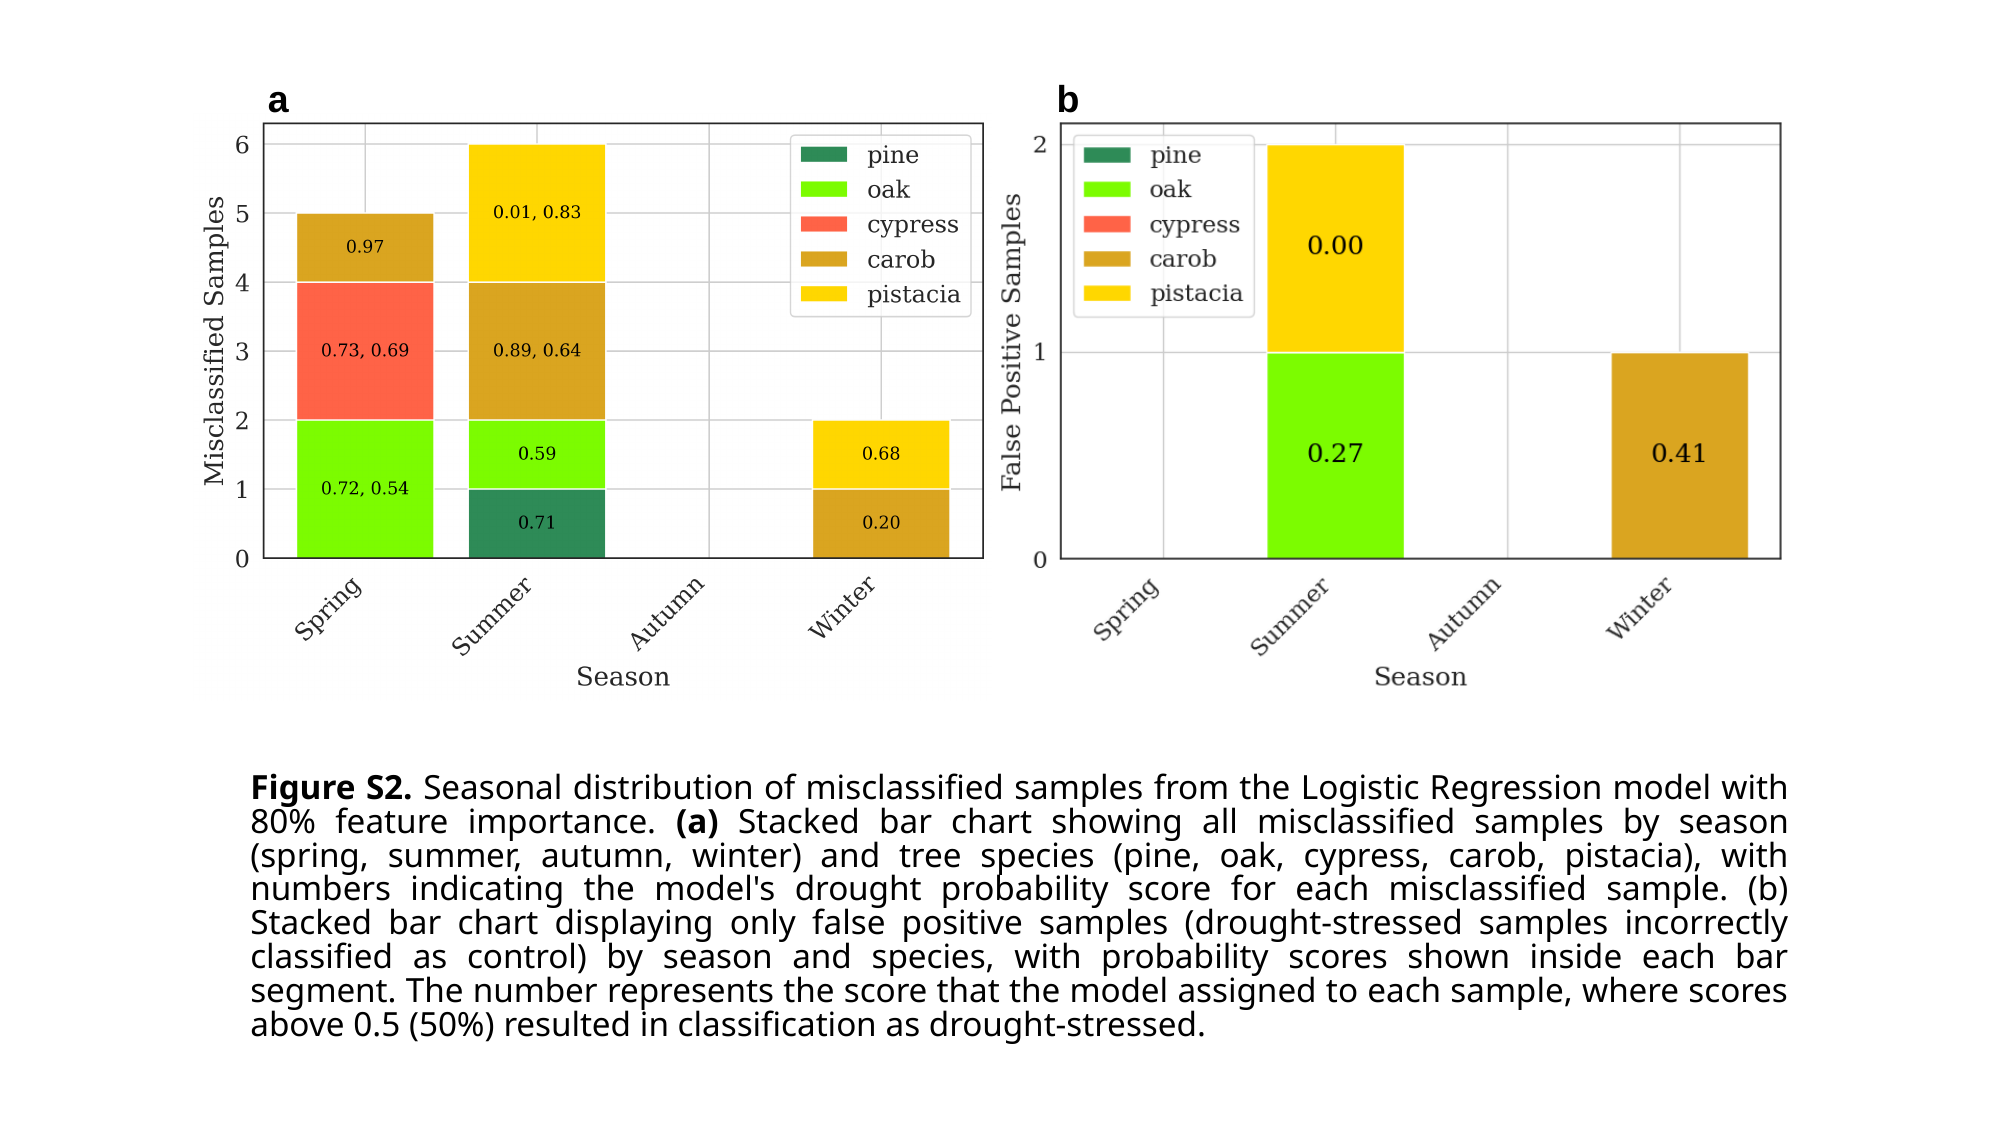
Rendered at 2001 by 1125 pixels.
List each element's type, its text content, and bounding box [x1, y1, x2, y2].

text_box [193, 67, 1792, 702]
text_box Figure S2. Seasonal distribution of misclassified samples from the Logistic Regression model with 80% feature importance. (a) Stacked bar chart showing all misclassified samples by season (spring, summer, autumn, winter) and tree species (pine, oak, cypress, carob, pistacia), with numbers indicating the model's drought probability score for each misclassified sample. (b) Stacked bar chart displaying only false positive samples (drought-stressed samples incorrectly classified as control) by season and species, with probability scores shown inside each bar segment. The number represents the score that the model assigned to each sample, where scores above 0.5 (50%) resulted in classification as drought-stressed. [235, 764, 1806, 1050]
